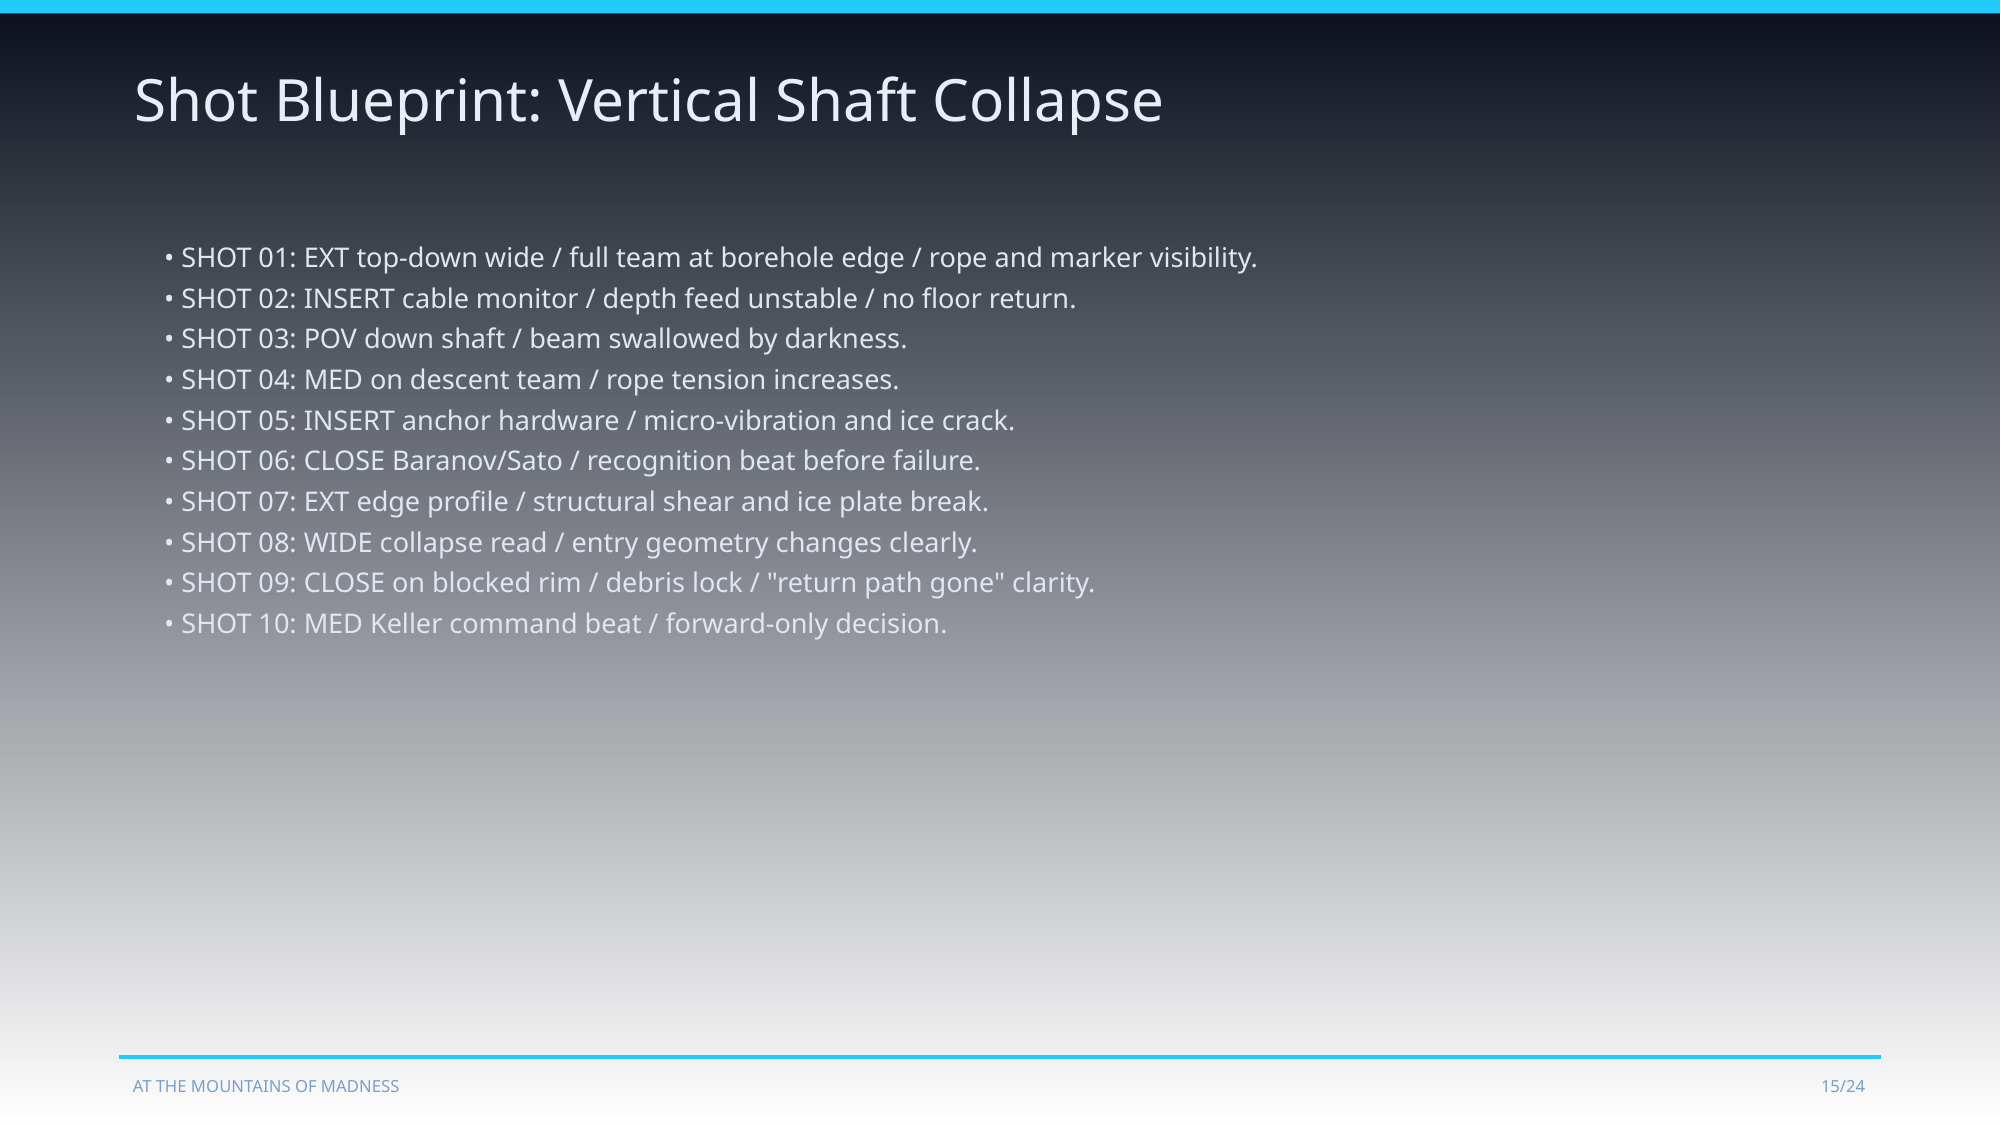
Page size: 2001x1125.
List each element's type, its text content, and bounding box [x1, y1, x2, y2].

text_box [119, 1055, 1881, 1059]
text_box [0, 14, 2000, 1125]
text_box 15/24 [1806, 1068, 1881, 1104]
text_box [0, 0, 2000, 14]
text_box Shot Blueprint: Vertical Shaft Collapse [120, 56, 1880, 143]
text_box • SHOT 01: EXT top-down wide / full team at borehole edge / rope and marker visibility. • SHOT 02: INSERT cable monitor / depth feed unstable / no floor return. • SHOT 03: POV down shaft / beam swallowed by darkness. • SHOT 04: MED on descent team / rope tension increases. • SHOT 05: INSERT anchor hardware / micro-vibration and ice crack. • SHOT 06: CLOSE Baranov/Sato / recognition beat before failure. • SHOT 07: EXT edge profile / structural shear and ice plate break. • SHOT 08: WIDE collapse read / entry geometry changes clearly. • SHOT 09: CLOSE on blocked rim / debris lock / "return path gone" clarity. • SHOT 10: MED Keller command beat / forward-only decision. [159, 236, 1840, 649]
text_box AT THE MOUNTAINS OF MADNESS [118, 1068, 415, 1104]
